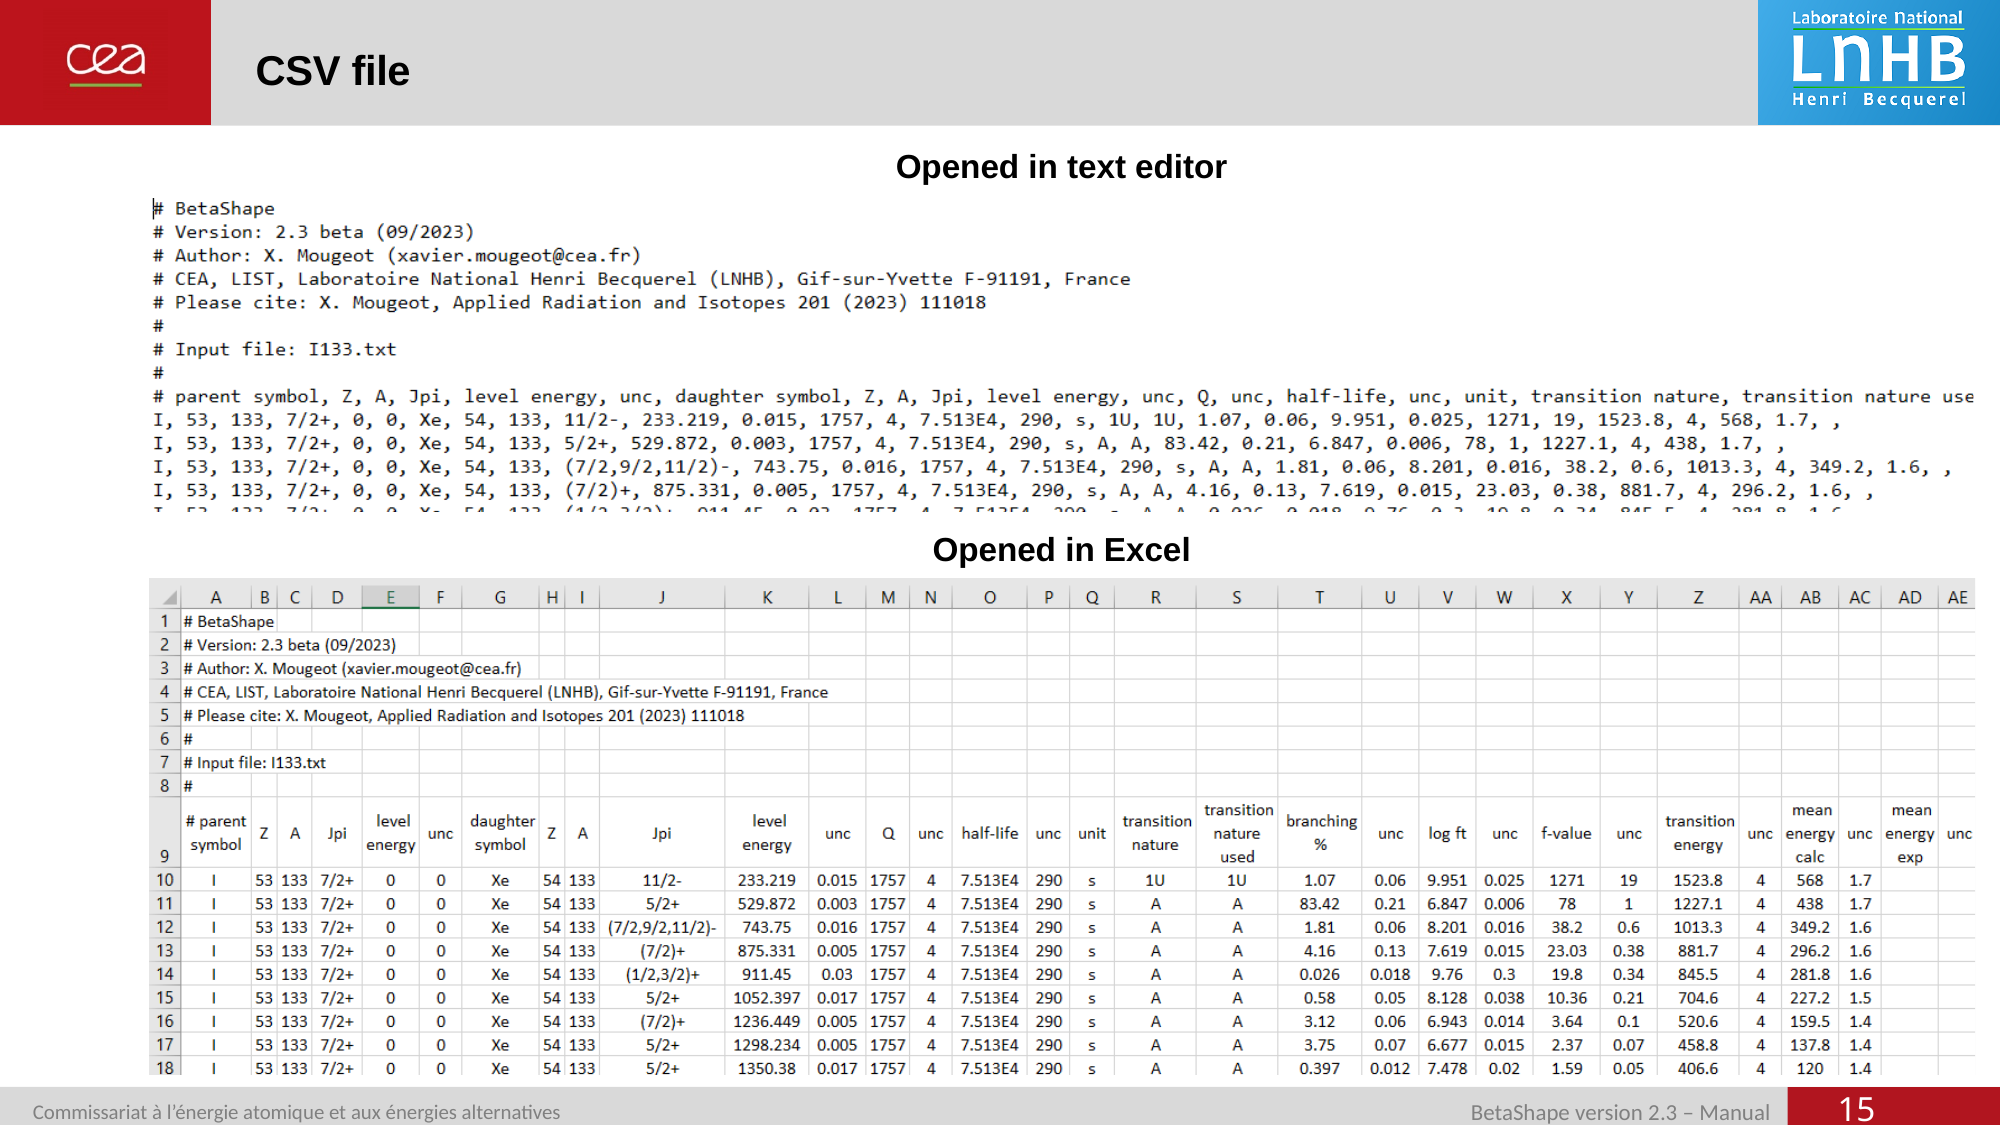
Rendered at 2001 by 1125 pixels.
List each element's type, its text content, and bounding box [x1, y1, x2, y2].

text_box Opened in text editor [881, 138, 1243, 193]
picture [1758, 0, 2000, 125]
slide_number 15 [1825, 1087, 1963, 1125]
picture [43, 8, 168, 110]
picture [150, 198, 1974, 512]
text_box Opened in Excel [917, 520, 1207, 575]
picture [149, 578, 1976, 1075]
text_box CSV file [234, 26, 1675, 101]
